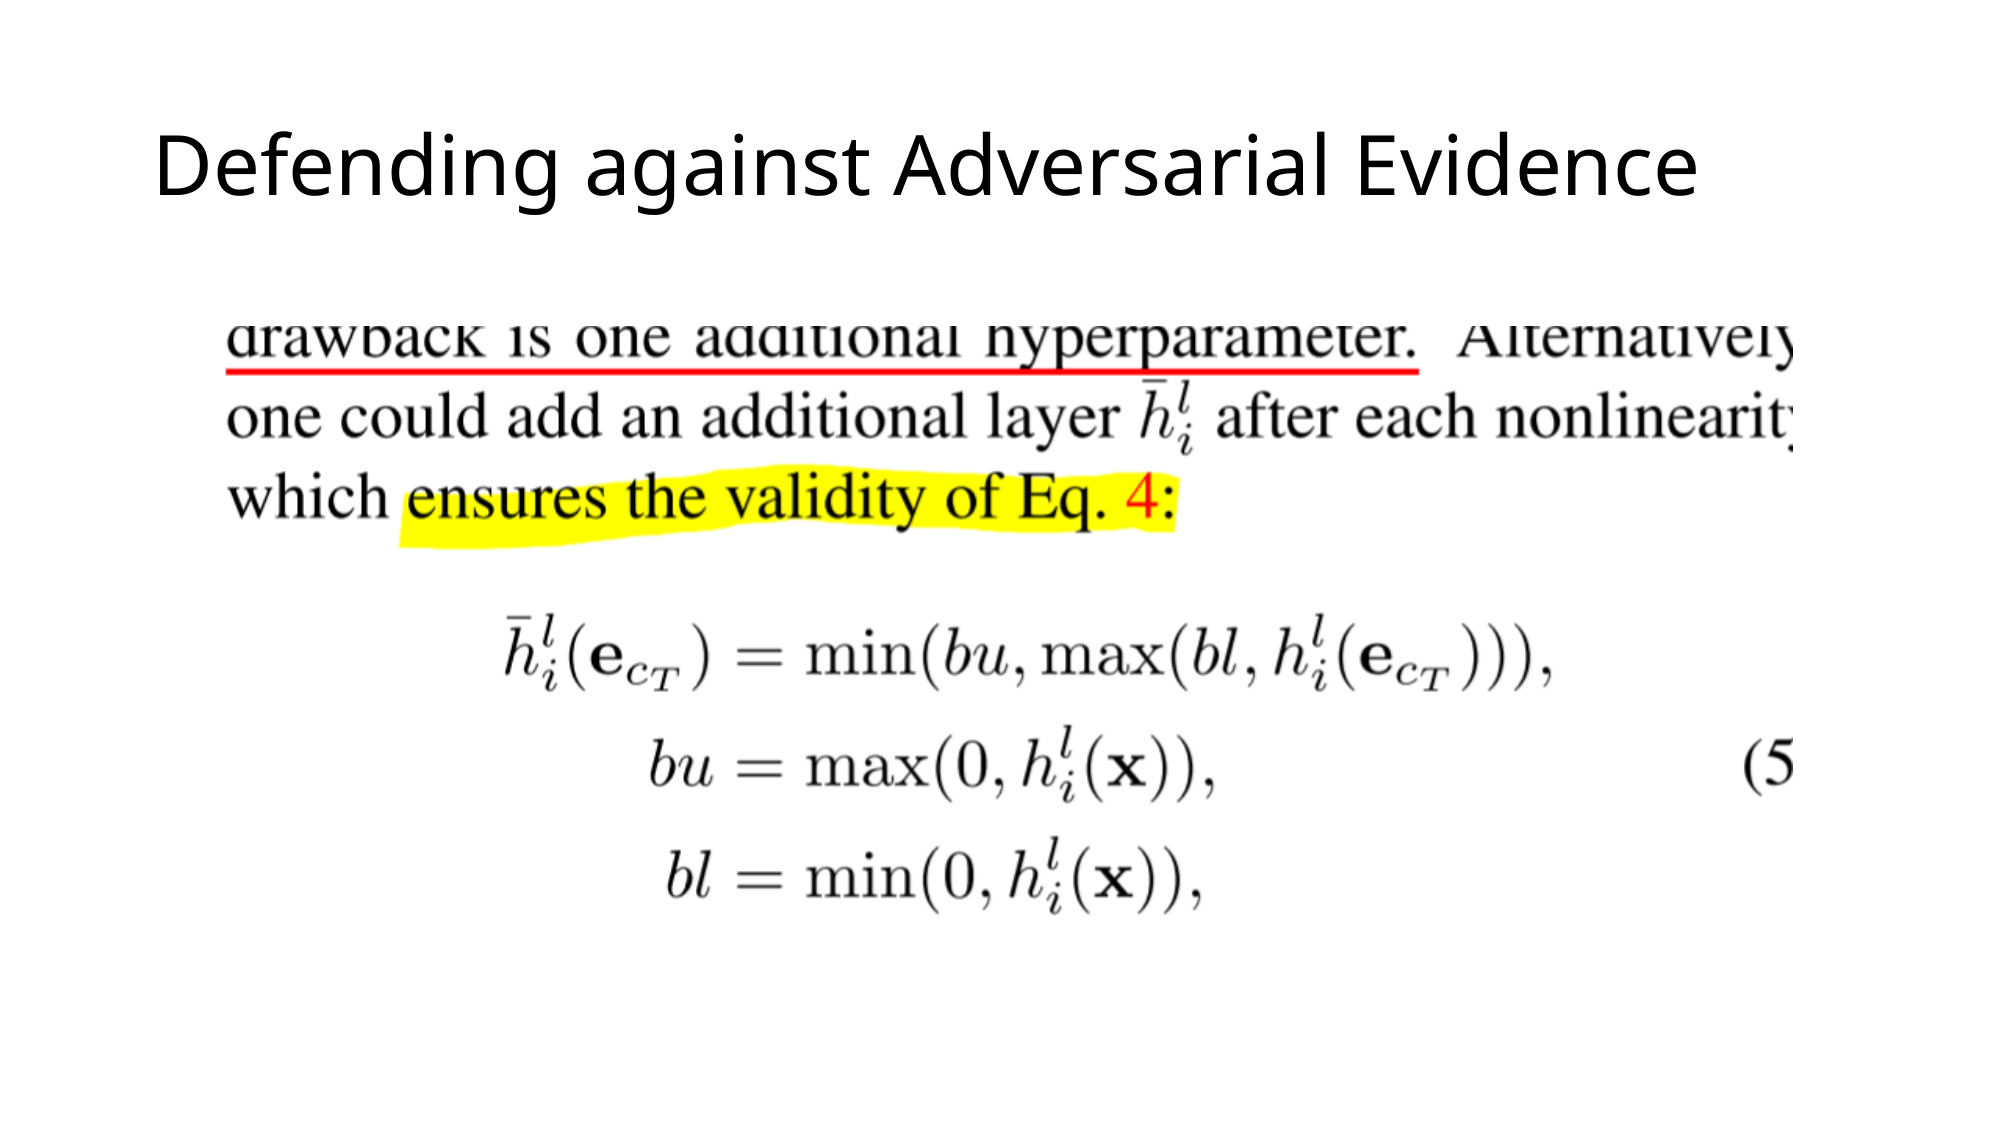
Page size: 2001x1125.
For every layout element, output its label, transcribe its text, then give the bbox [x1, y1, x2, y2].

title Defending against Adversarial Evidence [137, 59, 1863, 278]
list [207, 326, 1793, 981]
